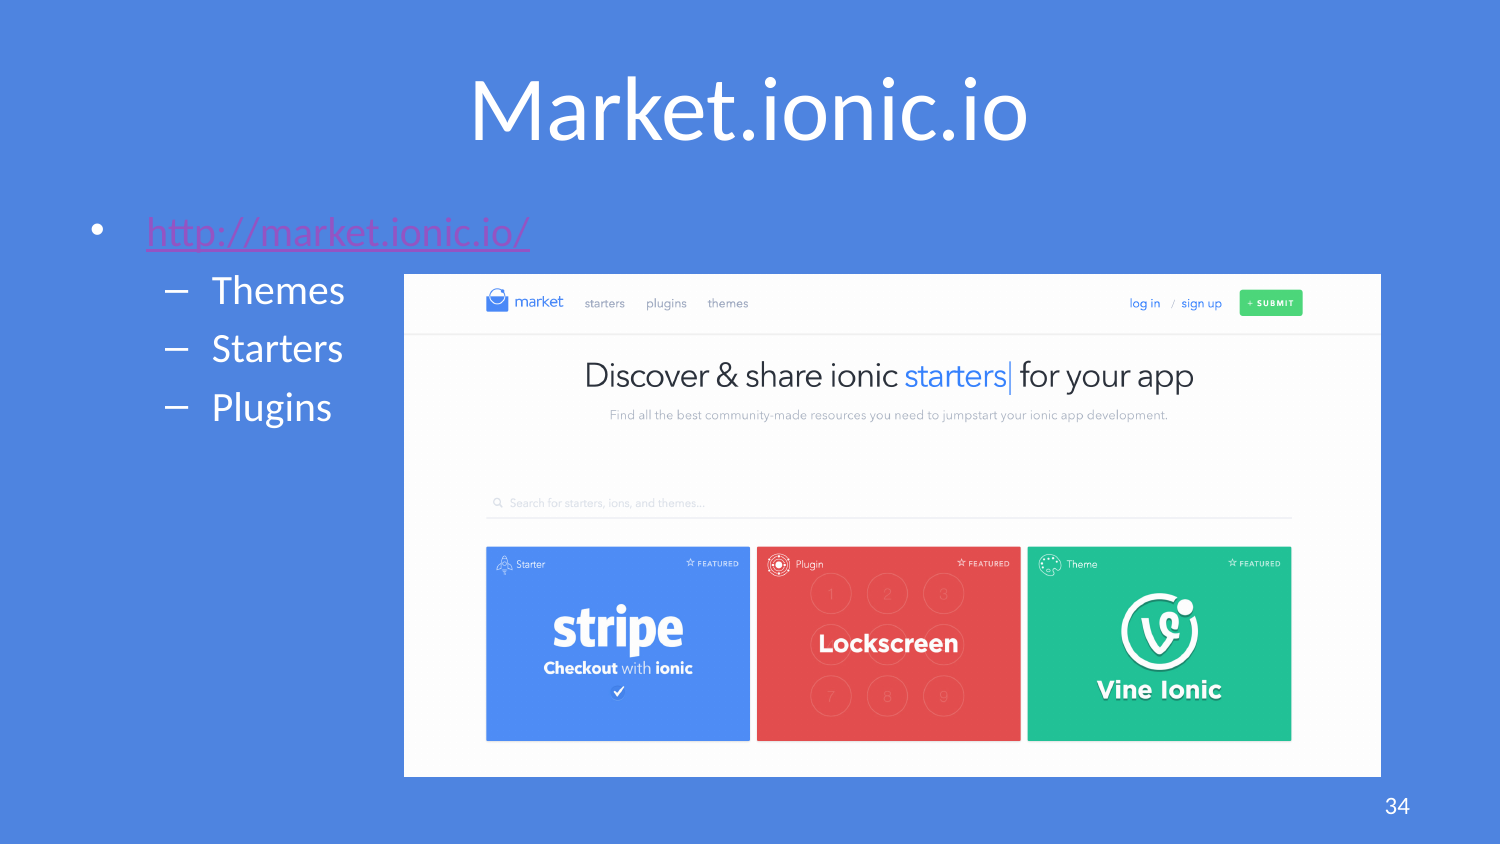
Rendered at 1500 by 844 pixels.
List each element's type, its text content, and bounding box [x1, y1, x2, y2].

slide_number 34 [1074, 782, 1425, 827]
list http://market.ionic.io/ Themes Starters Plugins [75, 196, 1425, 754]
picture [404, 273, 1381, 777]
title Market.ionic.io [75, 33, 1425, 175]
